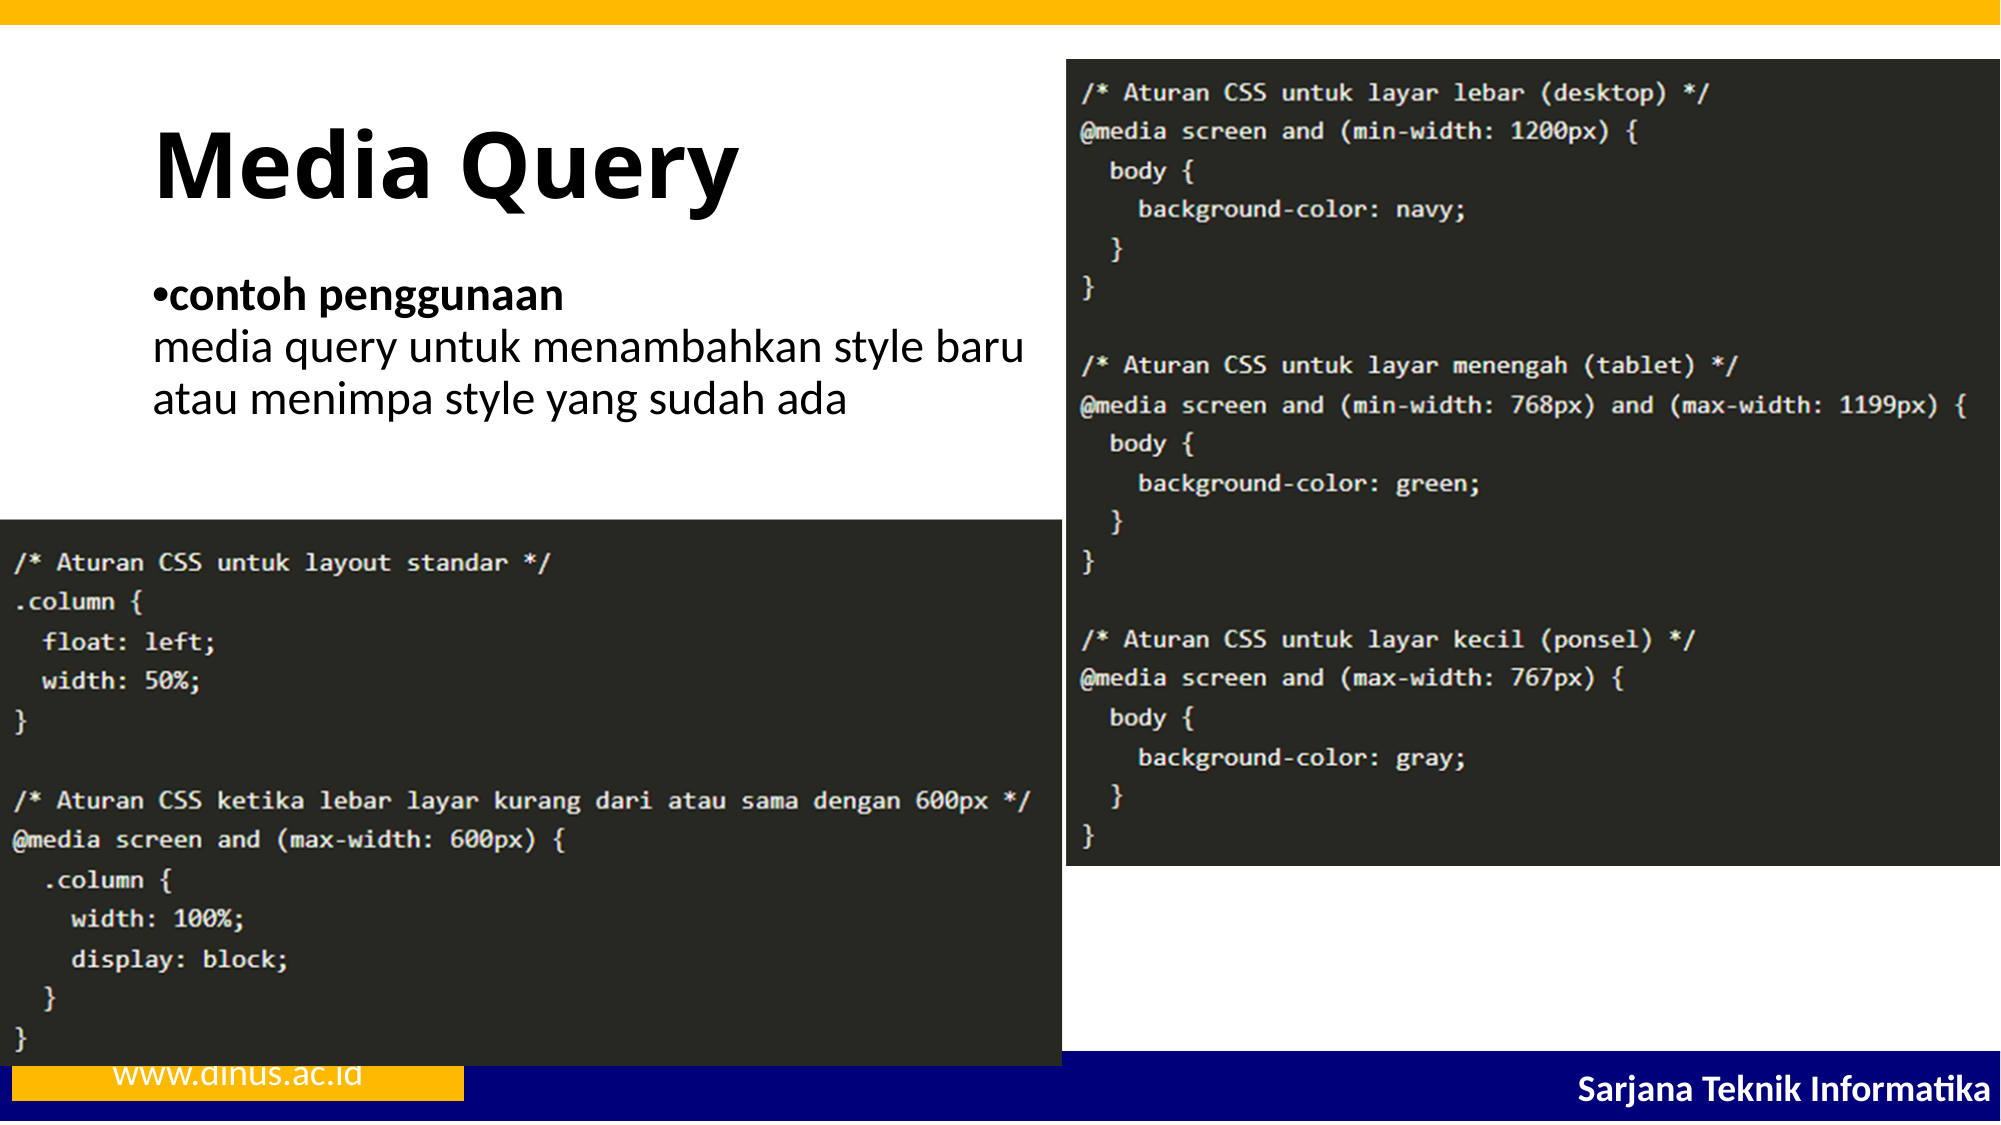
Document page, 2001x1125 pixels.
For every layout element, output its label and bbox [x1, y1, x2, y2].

picture [0, 58, 2000, 1066]
